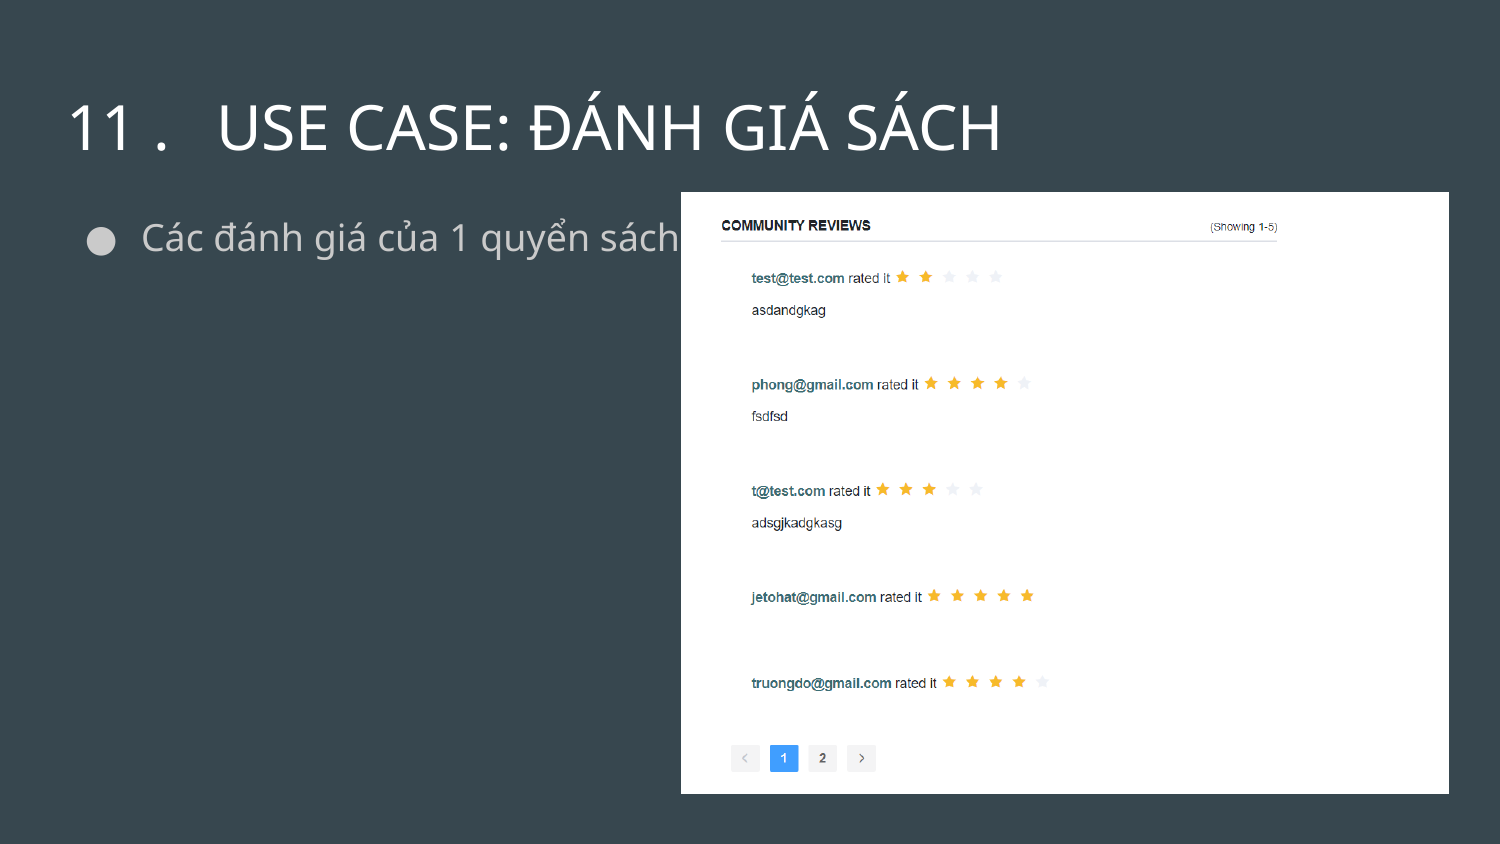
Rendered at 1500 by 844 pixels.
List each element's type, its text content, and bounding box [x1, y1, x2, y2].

list Các đánh giá của 1 quyển sách [51, 192, 679, 753]
picture [681, 192, 1450, 794]
title 11 . USE CASE: ĐÁNH GIÁ SÁCH [51, 72, 1449, 167]
